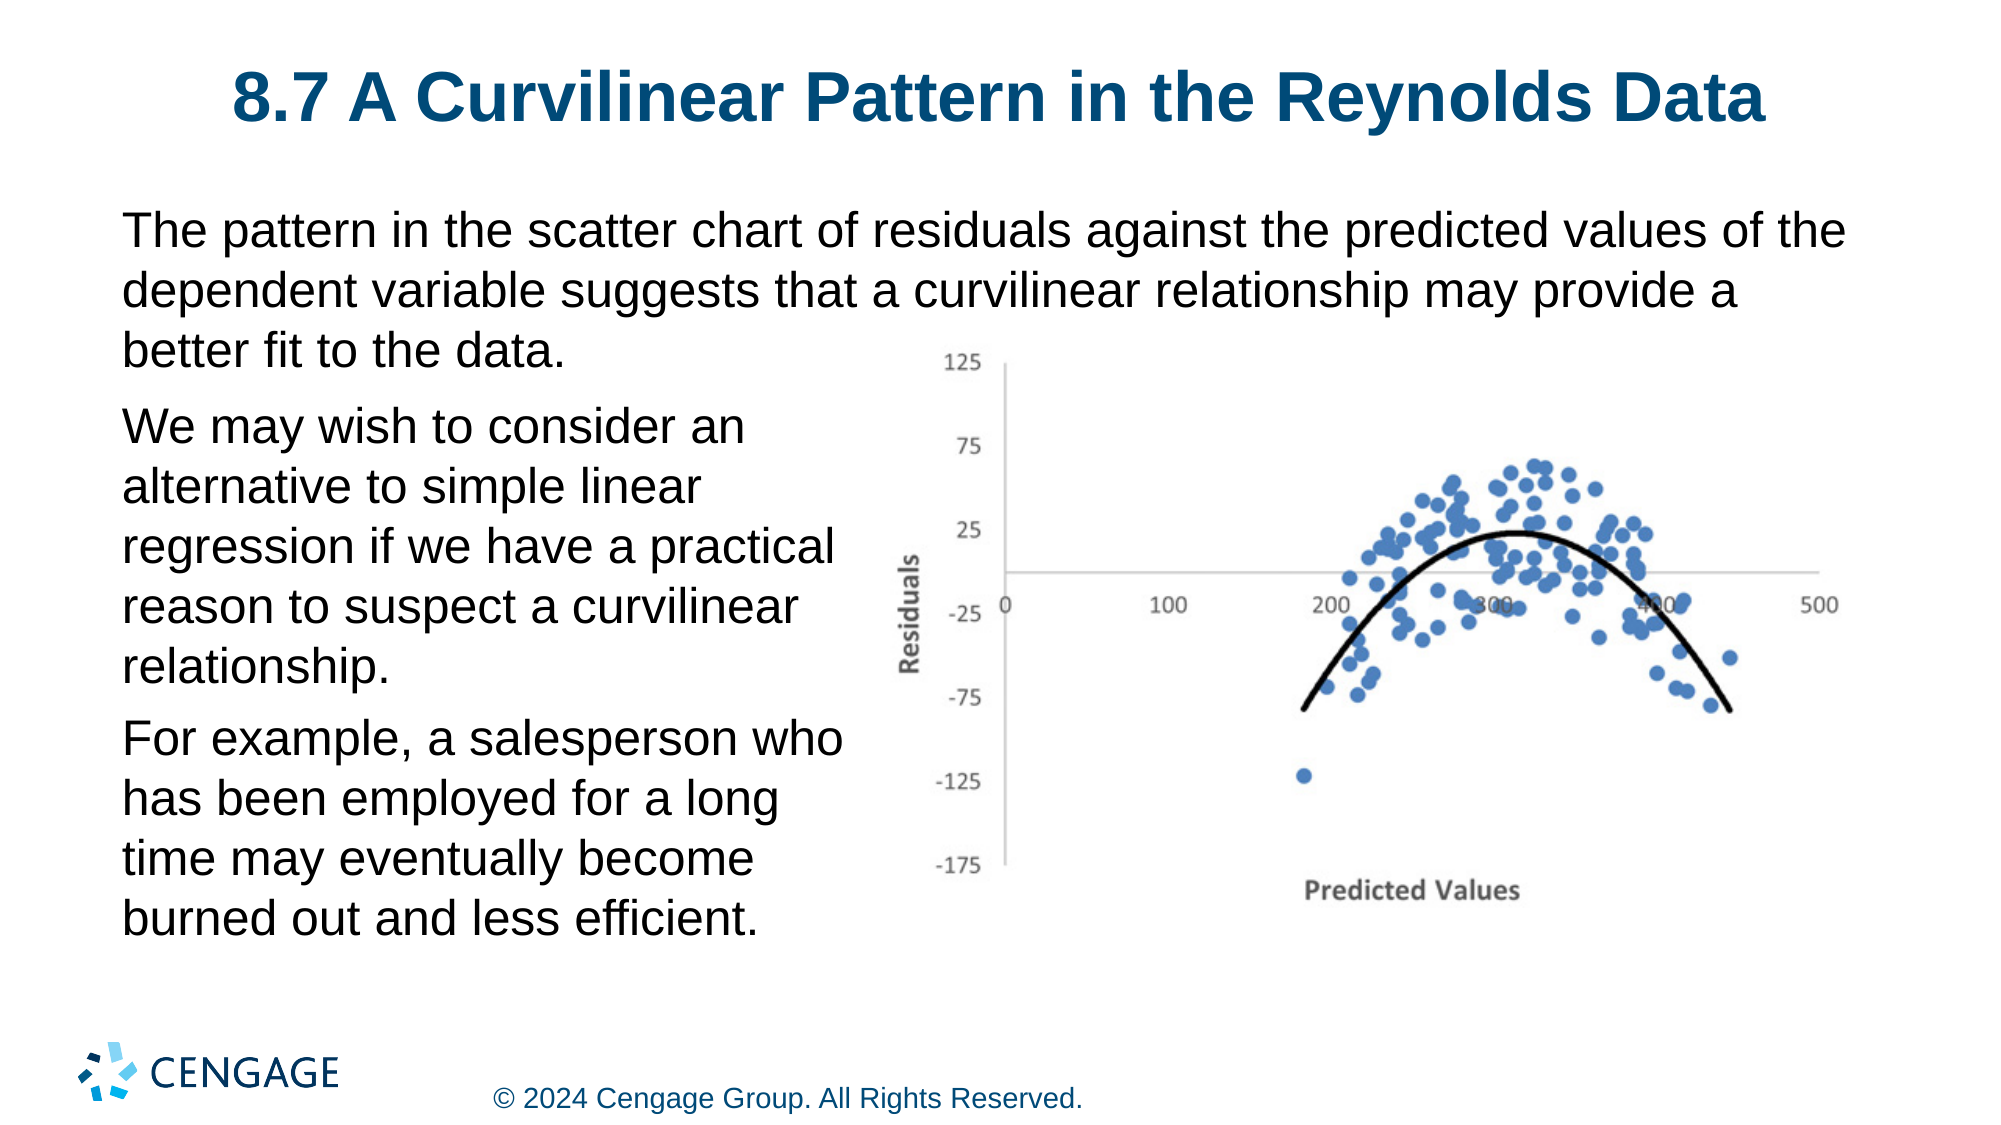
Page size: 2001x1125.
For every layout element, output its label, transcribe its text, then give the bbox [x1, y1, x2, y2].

picture [854, 332, 1870, 944]
list We may wish to consider an alternative to simple linear regression if we have a practical reason to suspect a curvilinear relationship. For example, a salesperson who has been employed for a long time may eventually become burned out and less efficient. [121, 393, 854, 944]
title 8.7 A Curvilinear Pattern in the Reynolds Data [137, 59, 1863, 171]
picture [78, 1042, 338, 1101]
list The pattern in the scatter chart of residuals against the predicted values of the dependent variable suggests that a curvilinear relationship may provide a better fit to the data. [121, 197, 1863, 393]
